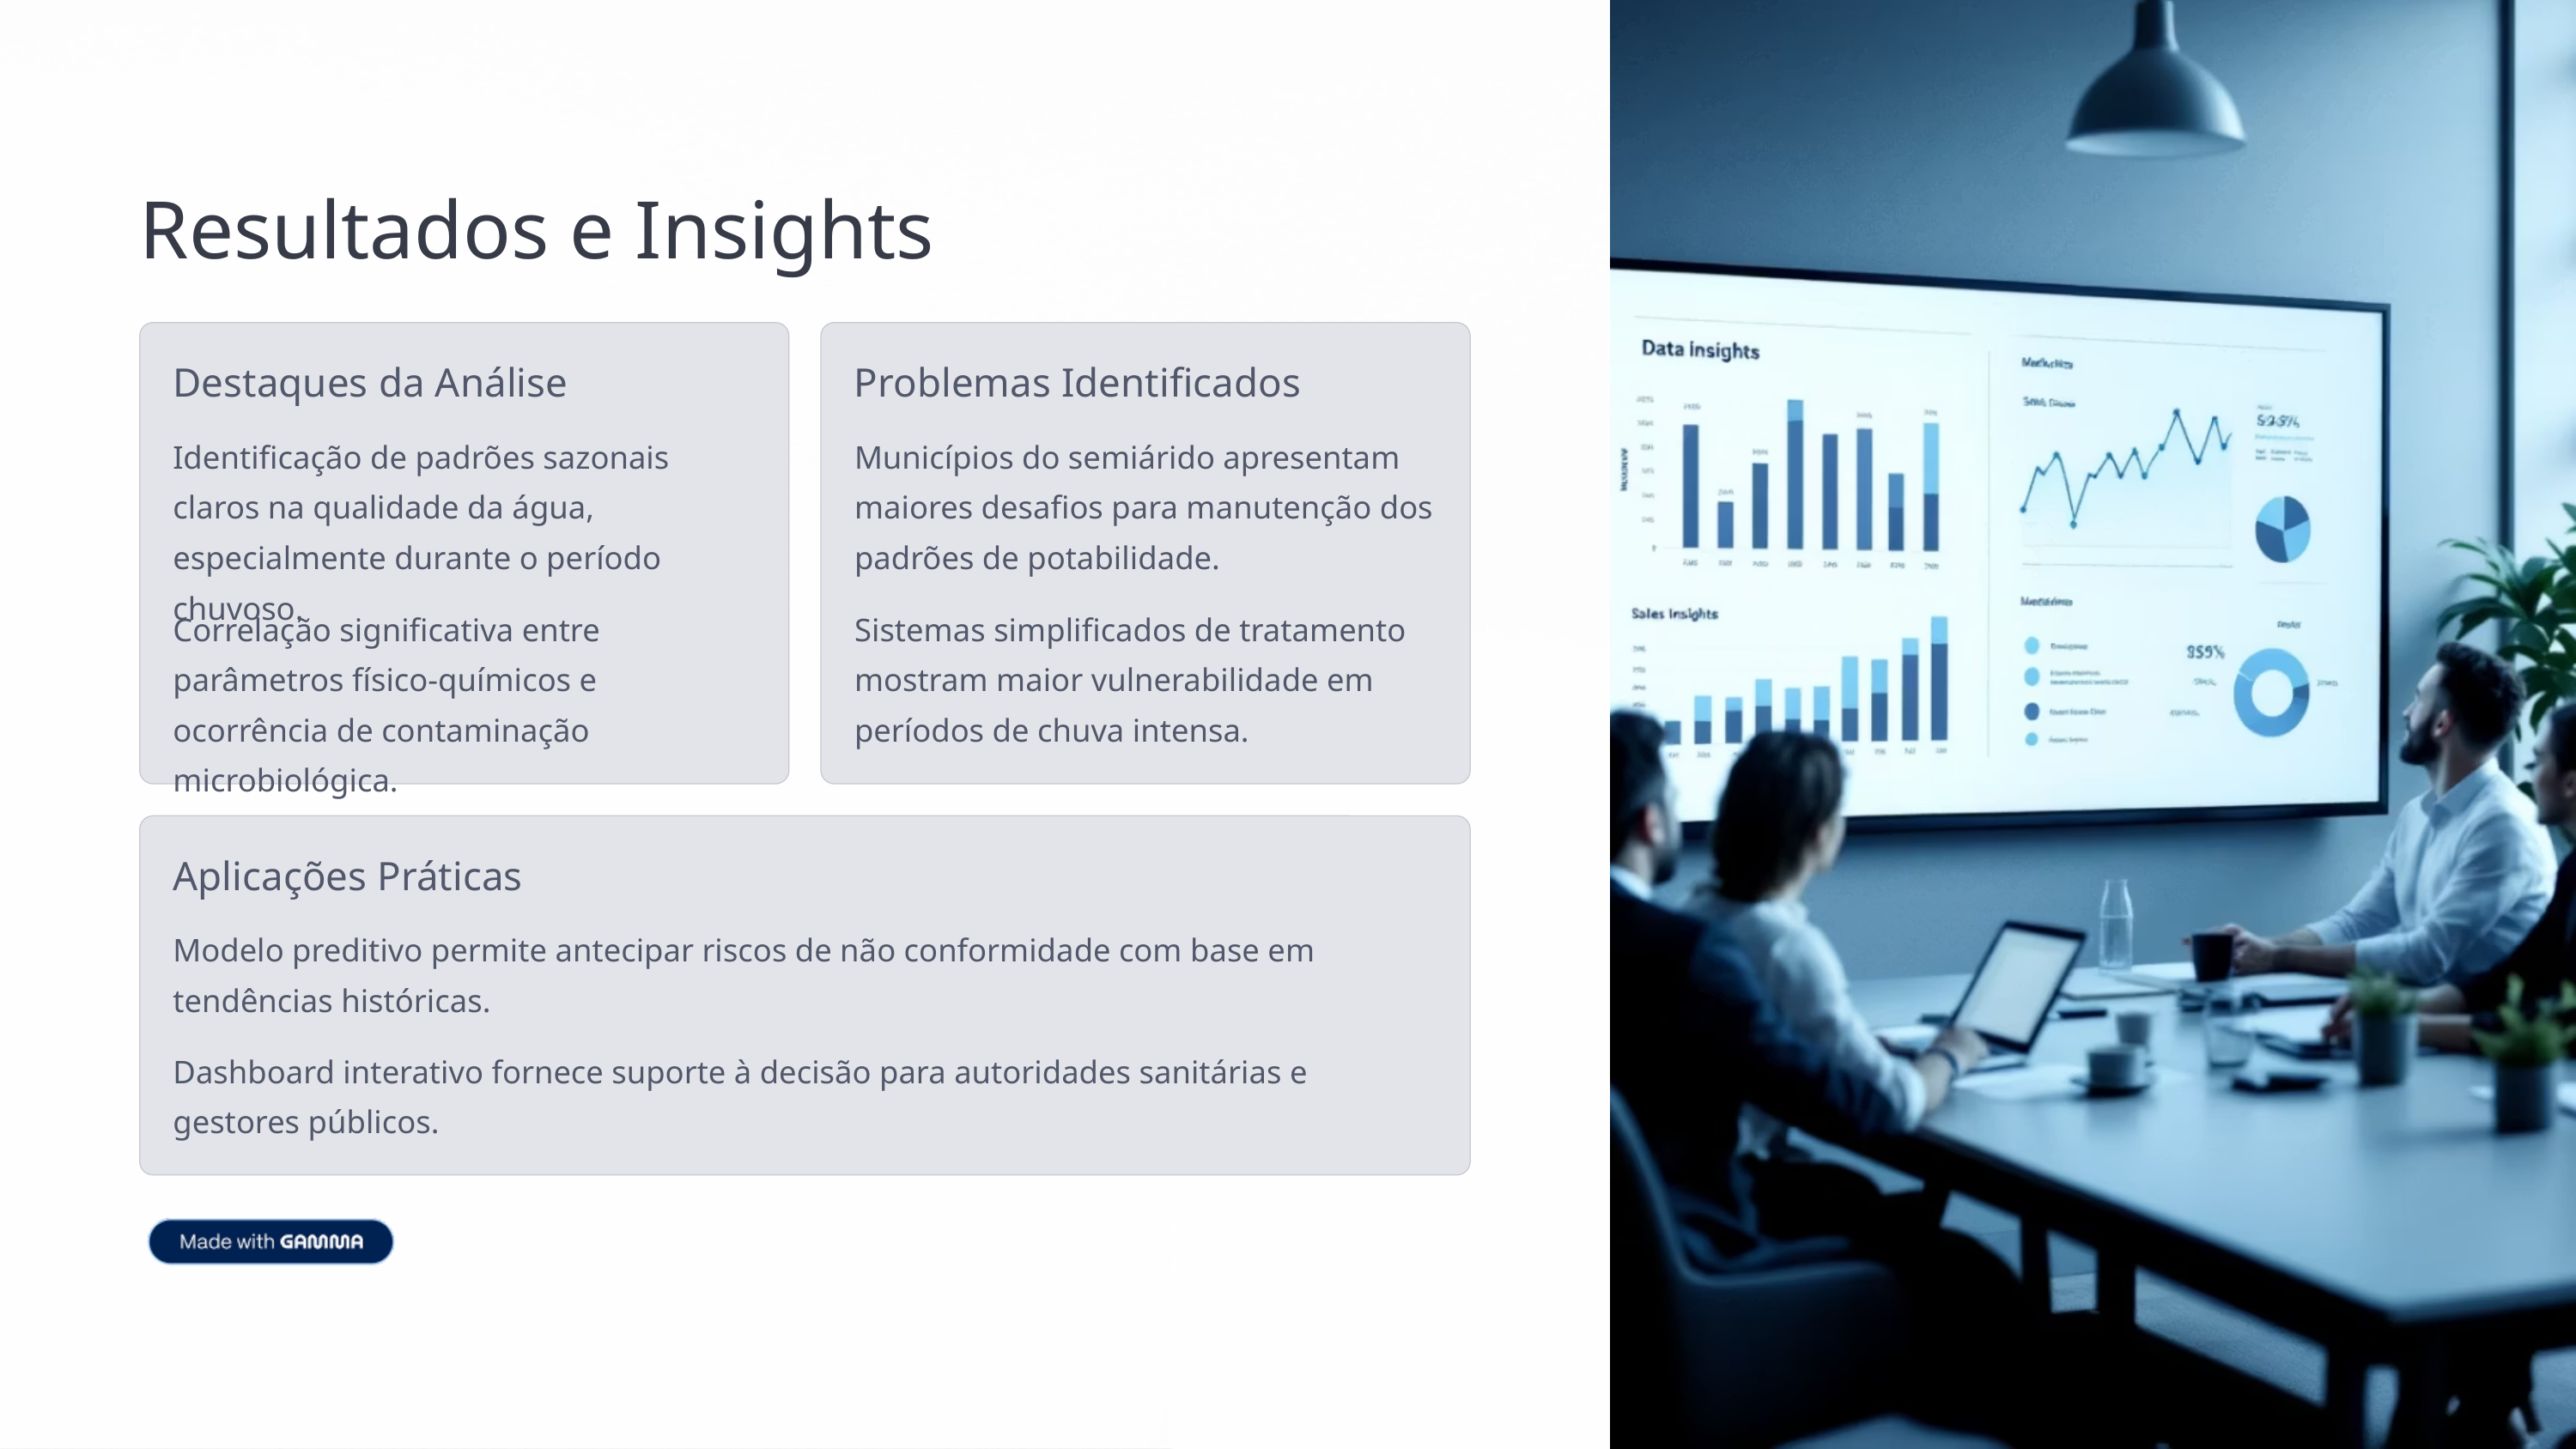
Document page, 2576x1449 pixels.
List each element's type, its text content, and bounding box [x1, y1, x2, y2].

text_box Identificação de padrões sazonais claros na qualidade da água, especialmente durante o período chuvoso. [173, 424, 756, 579]
text_box [139, 815, 1471, 1175]
text_box Modelo preditivo permite antecipar riscos de não conformidade com base em tendências históricas. [173, 918, 1437, 1021]
text_box [139, 322, 789, 785]
text_box Sistemas simplificados de tratamento mostram maior vulnerabilidade em períodos de chuva intensa. [854, 597, 1437, 751]
text_box [820, 322, 1471, 785]
text_box Problemas Identificados [854, 355, 1322, 406]
text_box Dashboard interativo fornece suporte à decisão para autoridades sanitárias e gestores públicos. [173, 1039, 1437, 1142]
text_box Correlação significativa entre parâmetros físico-químicos e ocorrência de contaminação microbiológica. [173, 597, 756, 751]
picture [1609, 0, 2576, 1449]
text_box Municípios do semiárido apresentam maiores desafios para manutenção dos padrões de potabilidade. [854, 424, 1437, 579]
text_box Resultados e Insights [139, 174, 961, 275]
picture [139, 1210, 404, 1275]
text_box Destaques da Análise [173, 355, 592, 406]
text_box Aplicações Práticas [173, 849, 573, 900]
